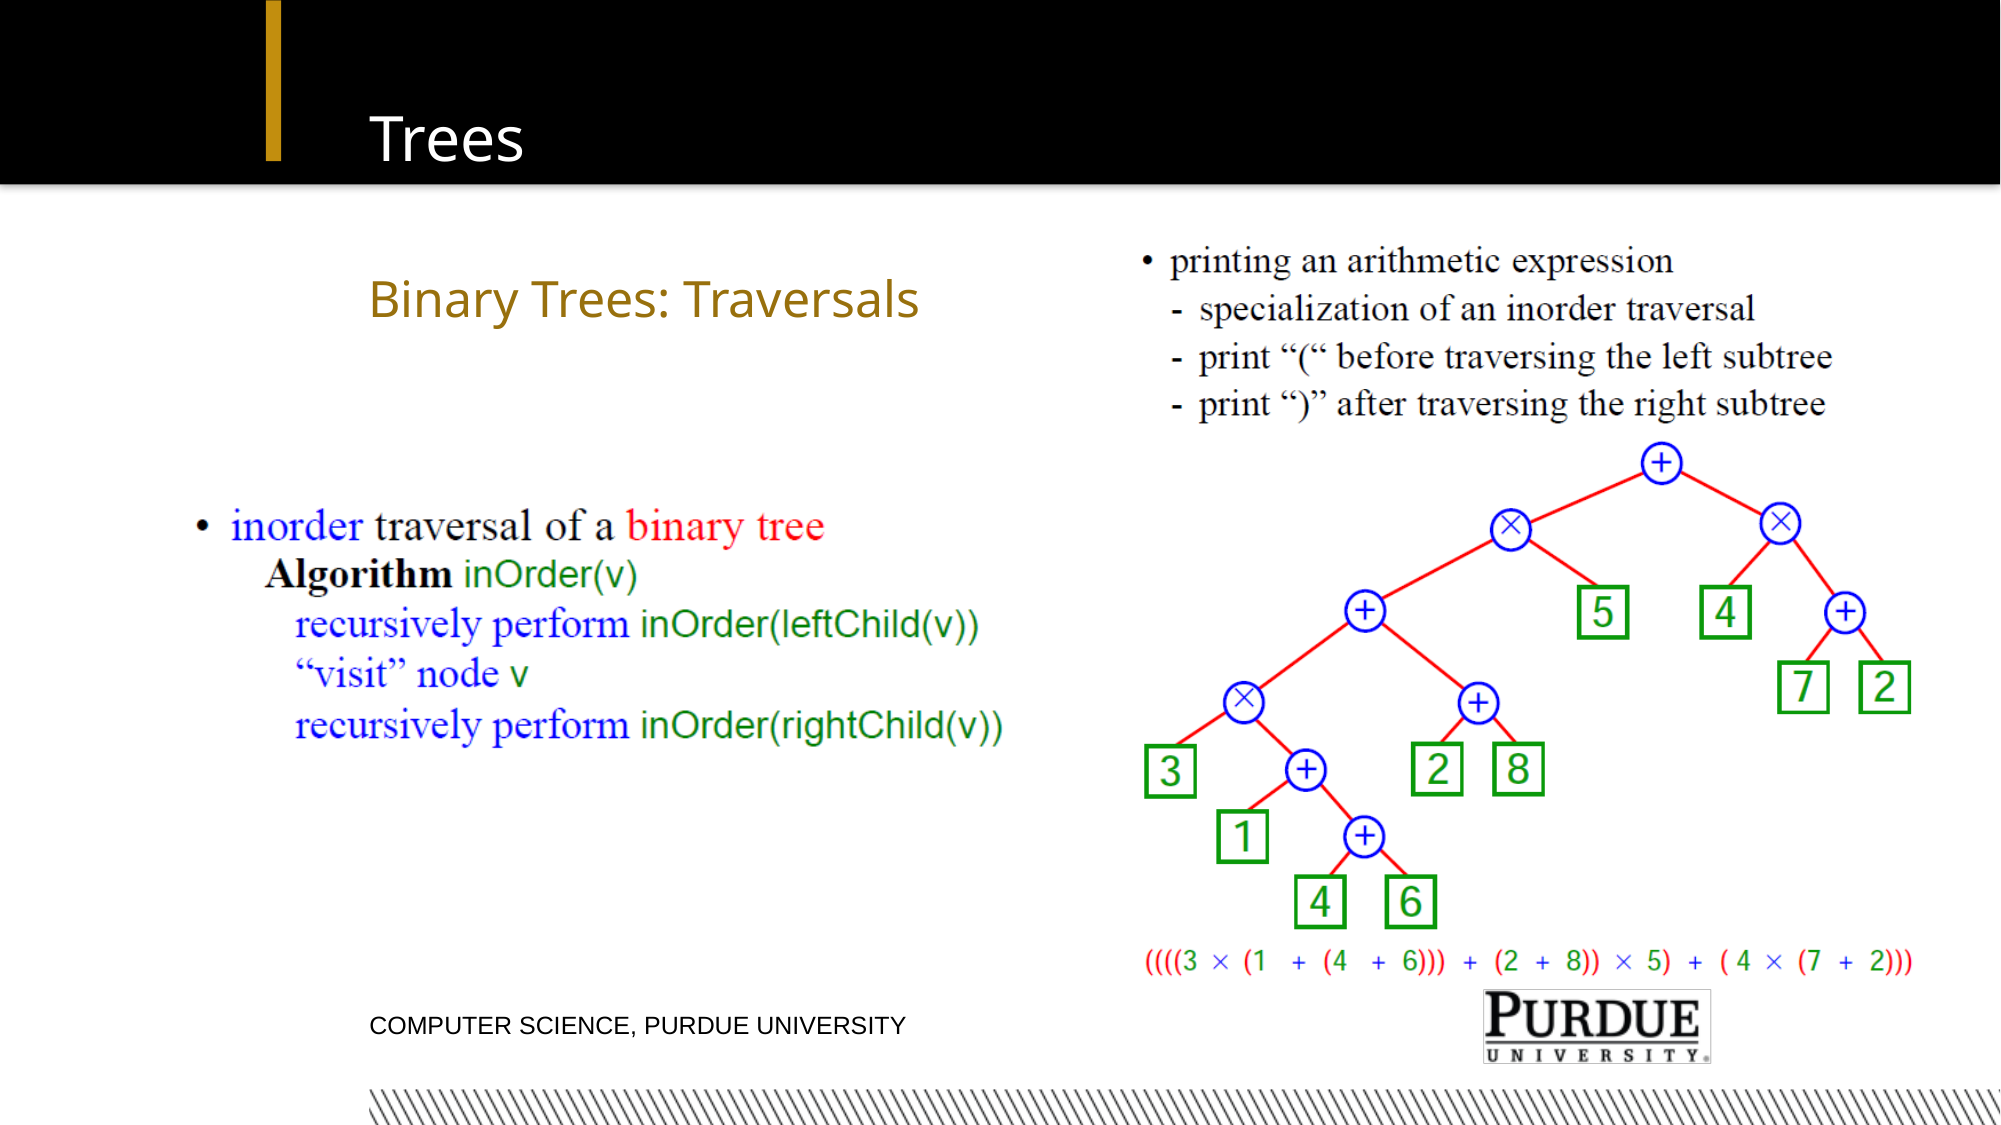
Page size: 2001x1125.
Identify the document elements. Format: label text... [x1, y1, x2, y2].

picture [1121, 236, 1944, 984]
title Trees [369, 98, 1704, 186]
list Binary Trees: Traversals [368, 267, 1116, 337]
picture [171, 504, 1048, 765]
list Computer Science, Purdue University [369, 1009, 1375, 1047]
